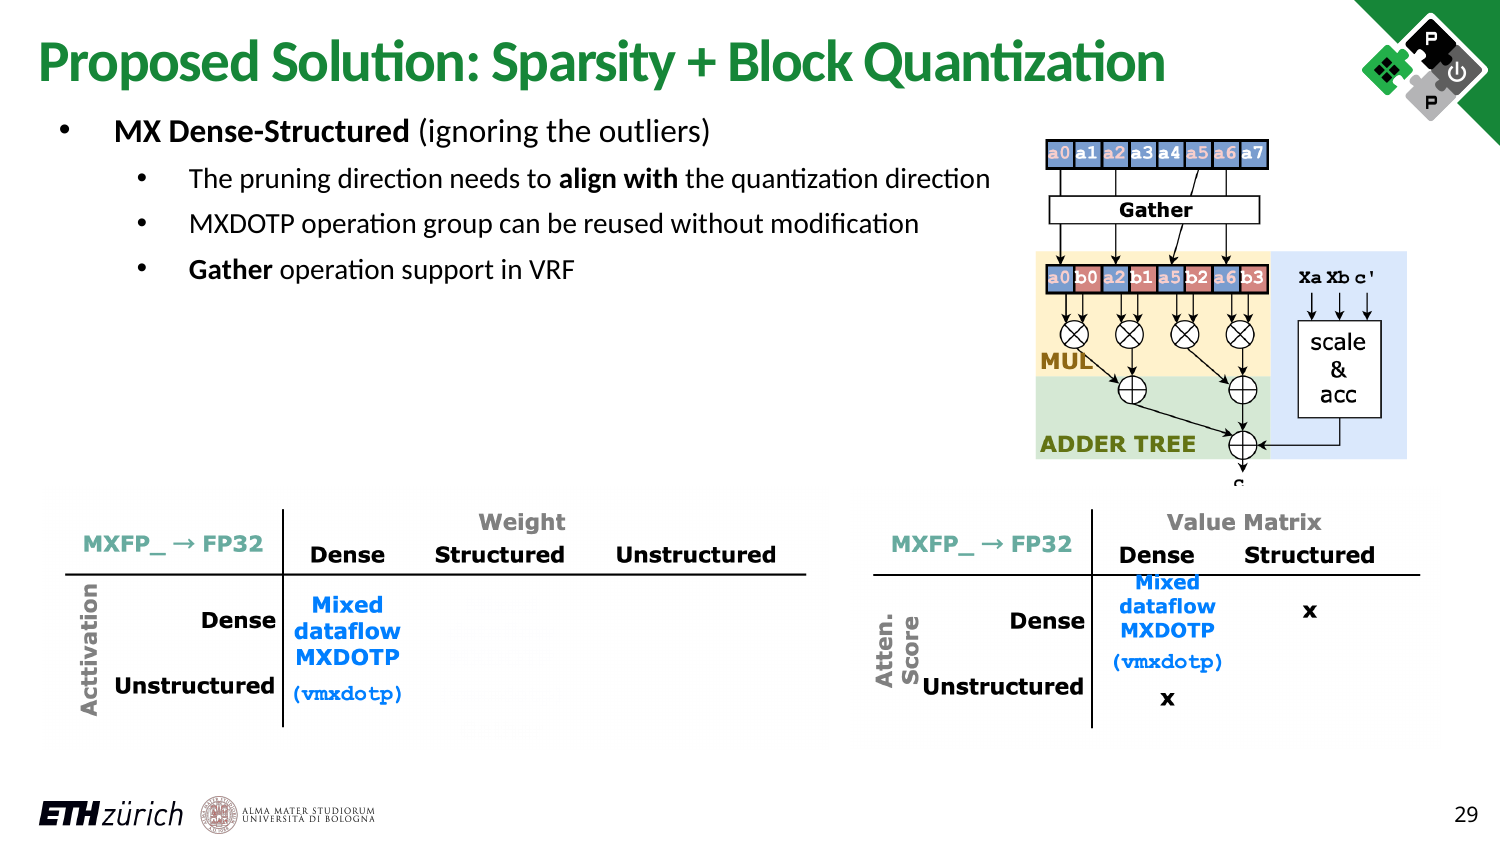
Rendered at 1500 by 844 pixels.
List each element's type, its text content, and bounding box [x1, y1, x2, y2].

picture [38, 801, 183, 826]
slide_number 29 [1420, 799, 1491, 837]
picture [850, 139, 1441, 749]
picture [1361, 18, 1483, 122]
picture [242, 805, 375, 822]
picture [199, 796, 239, 835]
picture [42, 486, 829, 750]
title Proposed Solution: Sparsity + Block Quantization [38, 22, 1352, 103]
list MX Dense-Structured (ignoring the outliers) The pruning direction needs to align with the quantization direction MXDOTP operation group can be reused without modification Gather operation support in VRF [38, 103, 1374, 535]
